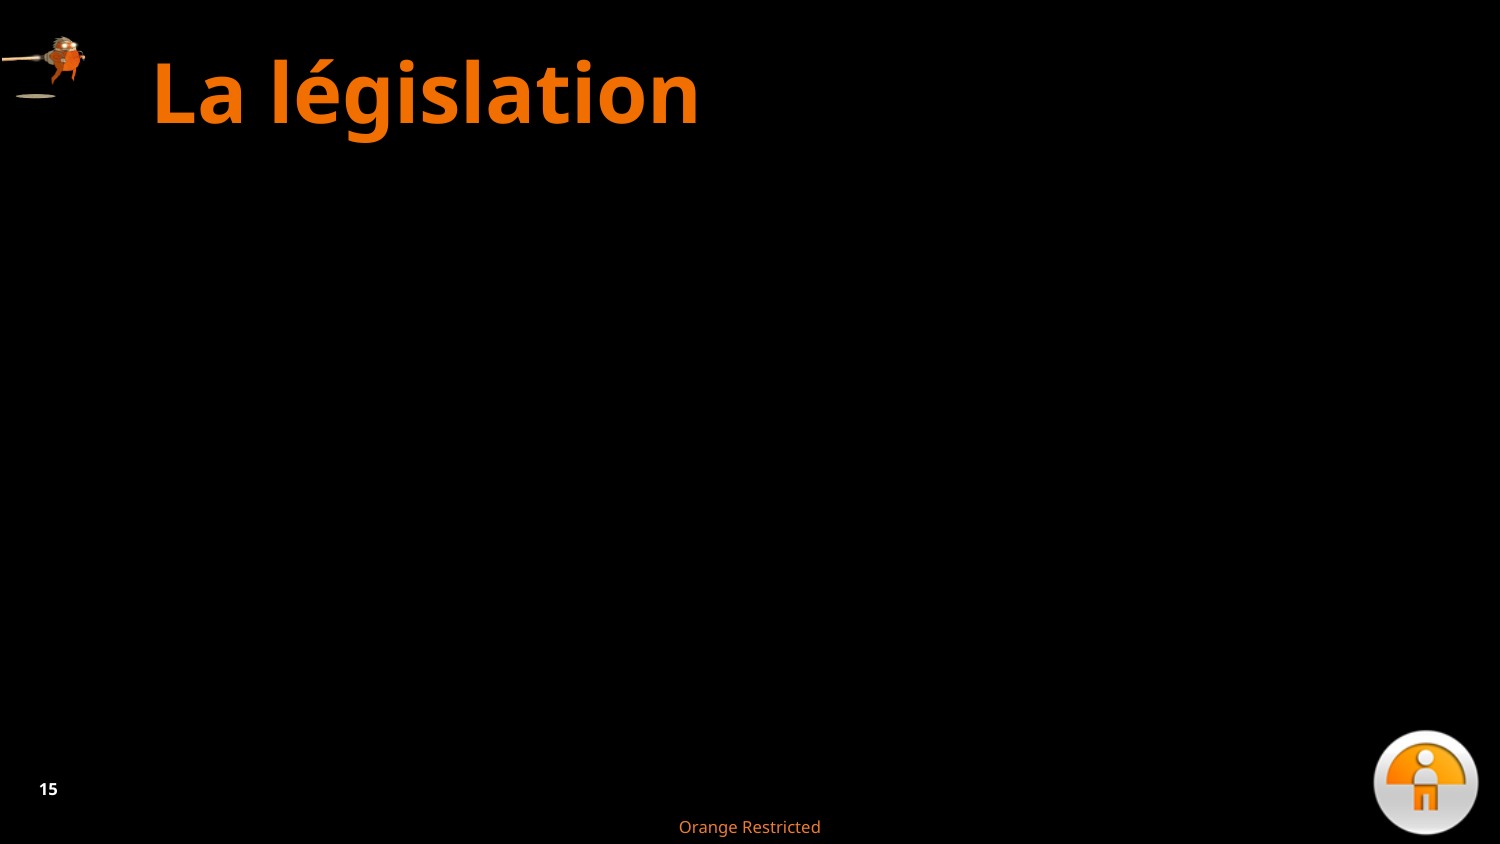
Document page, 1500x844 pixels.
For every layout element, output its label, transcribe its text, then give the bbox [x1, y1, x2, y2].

picture [2, 35, 87, 99]
picture [1363, 718, 1490, 841]
title La législation [135, 43, 1046, 706]
